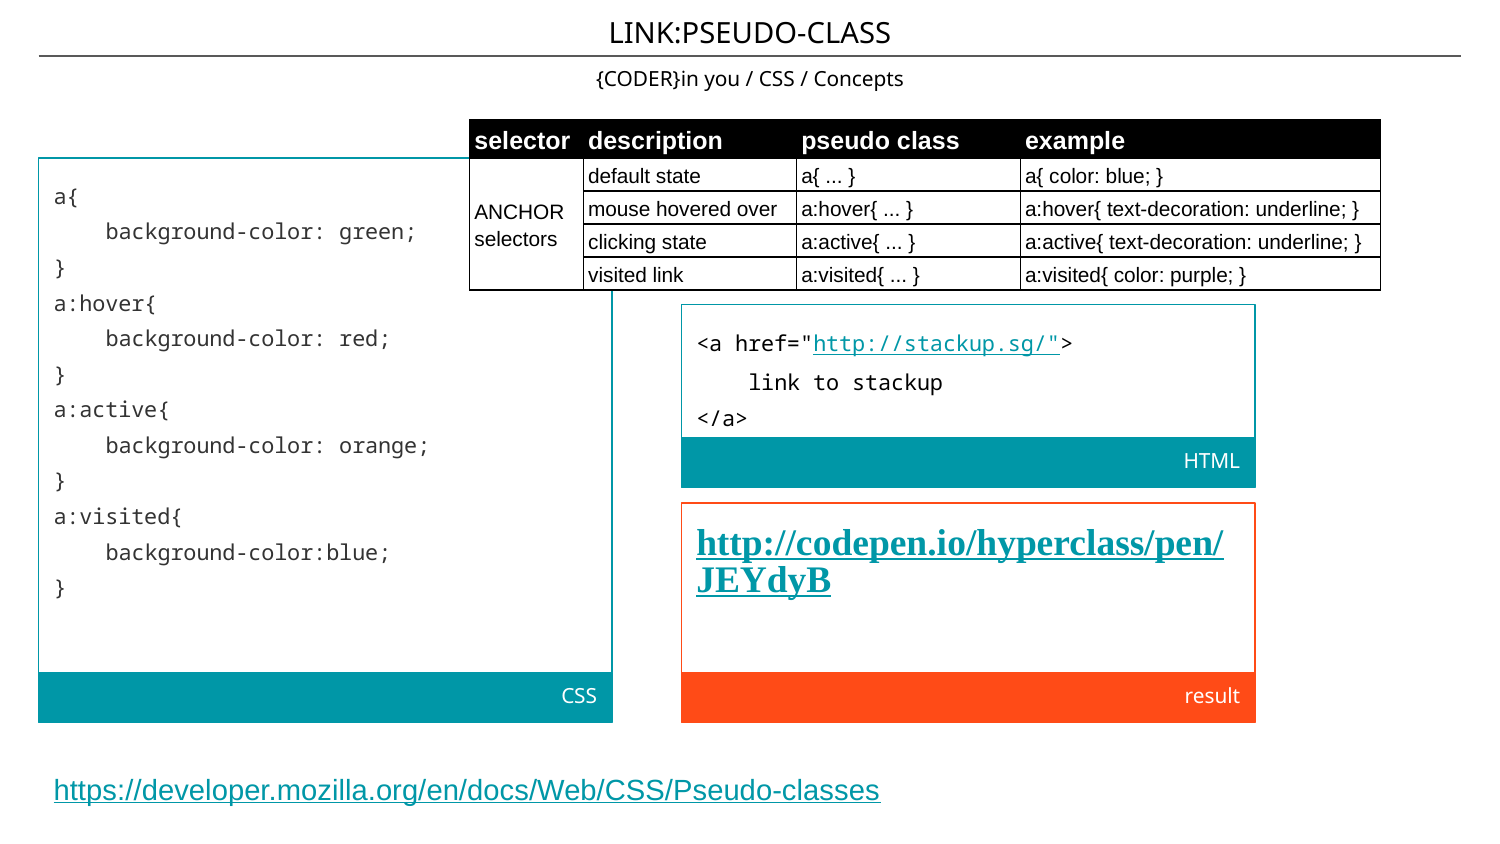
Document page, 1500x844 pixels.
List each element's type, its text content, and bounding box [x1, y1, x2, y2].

table_cell a:hover{ text-decoration: underline; } [1021, 192, 1380, 223]
table_cell a:hover{ ... } [797, 192, 1020, 223]
table_cell a{ ... } [797, 159, 1020, 190]
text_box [681, 502, 1256, 723]
table_header example [1021, 120, 1380, 157]
table_header pseudo class [797, 120, 1020, 157]
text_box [38, 157, 613, 723]
table_cell a{ color: blue; } [1021, 159, 1380, 190]
table_header description [584, 120, 796, 157]
table_cell a:visited{ ... } [797, 258, 1020, 289]
table_cell clicking state [618, 225, 796, 256]
text_box {CODER}in you / CSS / Concepts [475, 65, 1025, 106]
text_box LINK:PSEUDO-CLASS [475, 0, 1025, 55]
table_cell a:active{ text-decoration: underline; } [1021, 225, 1380, 256]
table_cell default state [616, 159, 796, 190]
table_header selector [470, 120, 583, 156]
table_cell mouse hovered over [618, 192, 796, 223]
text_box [681, 304, 1256, 488]
table_cell visited link [618, 258, 796, 289]
table_cell a:active{ ... } [797, 225, 1020, 256]
text_box https://developer.mozilla.org/en/docs/Web/CSS/Pseudo-classes [38, 755, 1057, 822]
table_cell a:visited{ color: purple; } [1021, 258, 1380, 289]
